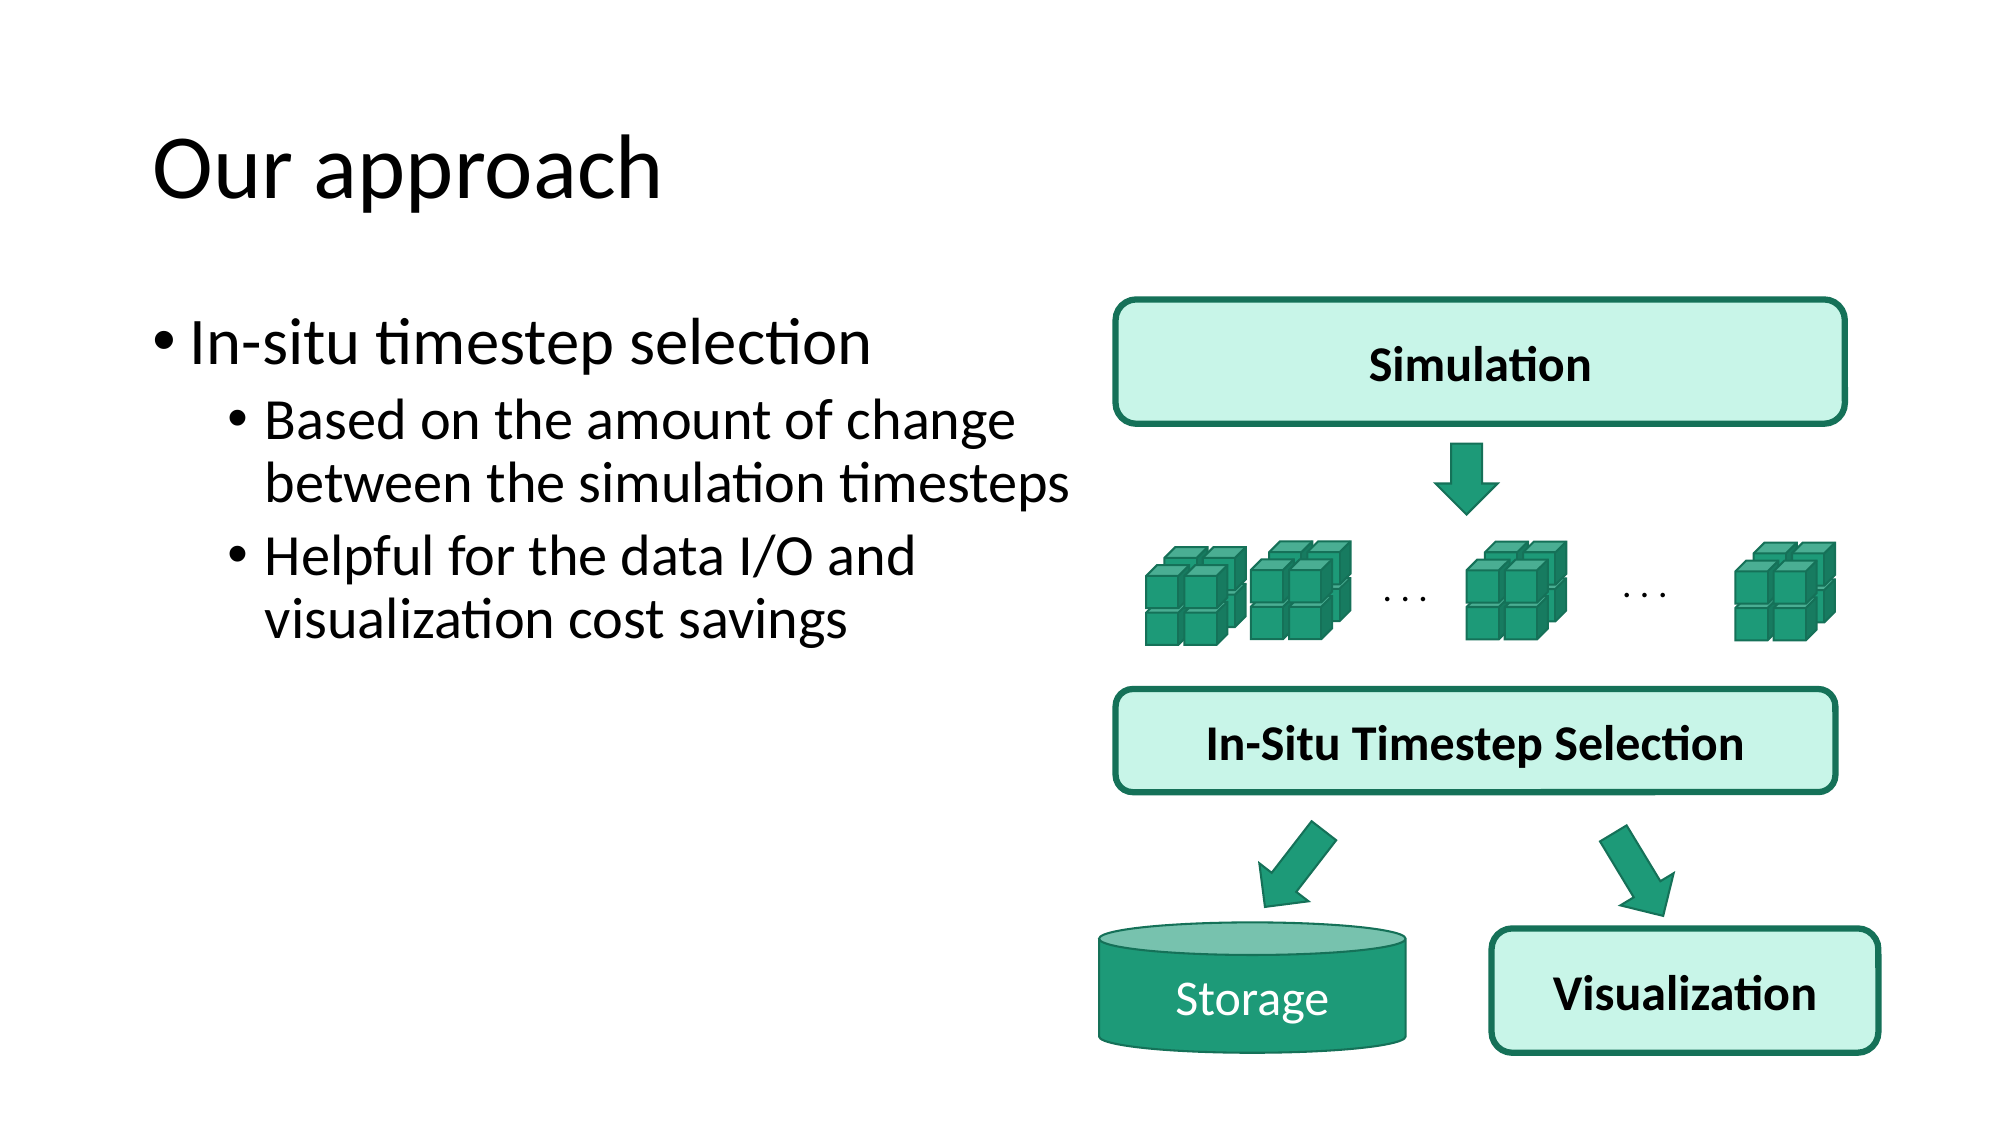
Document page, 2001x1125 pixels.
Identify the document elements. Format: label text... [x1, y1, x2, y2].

text_box [1258, 819, 1338, 909]
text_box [1735, 542, 1836, 641]
text_box [1432, 442, 1501, 517]
title Our approach [137, 59, 1863, 278]
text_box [1466, 541, 1567, 640]
text_box In-Situ Timestep Selection [1114, 687, 1837, 794]
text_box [1146, 547, 1246, 645]
text_box [1598, 823, 1676, 918]
text_box . . . [1367, 556, 1444, 617]
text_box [1250, 541, 1351, 640]
text_box Storage [1097, 921, 1407, 1054]
list In-situ timestep selection Based on the amount of change between the simulation timesteps Helpful for the data I/O and visualization cost savings [137, 299, 1093, 1014]
text_box . . . [1607, 552, 1683, 613]
text_box Simulation [1114, 298, 1846, 425]
text_box Visualization [1490, 927, 1880, 1054]
